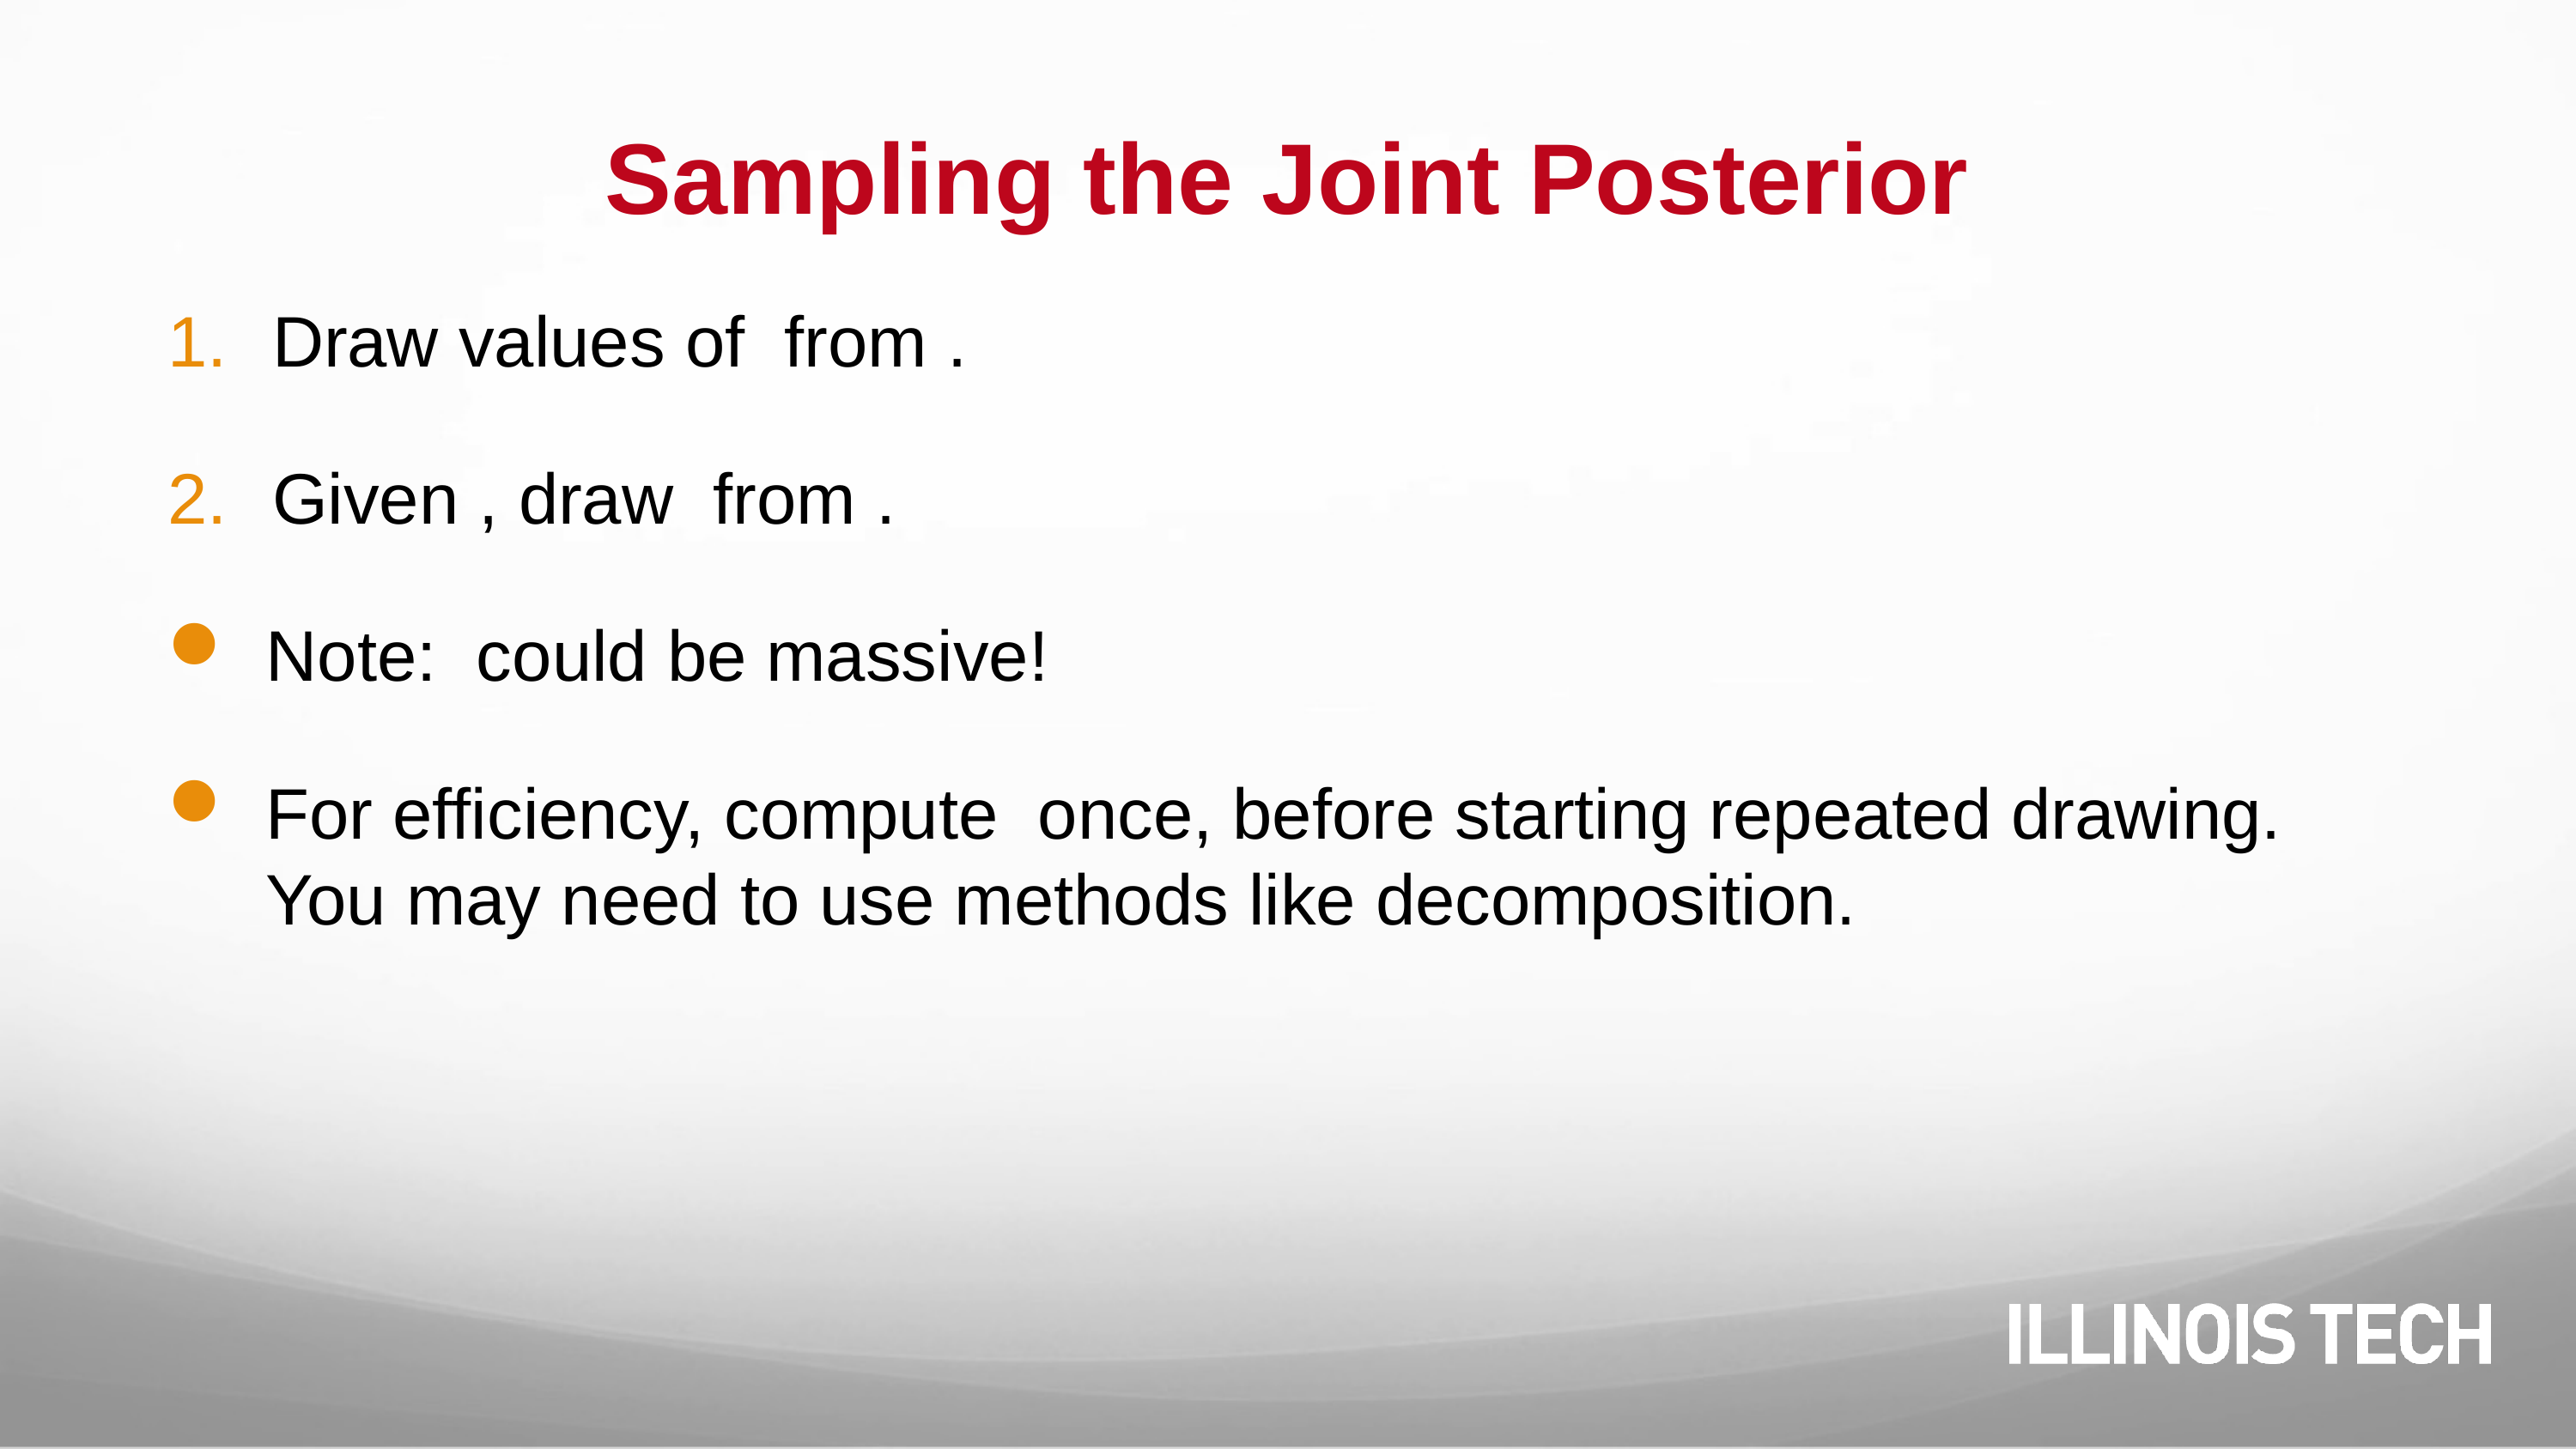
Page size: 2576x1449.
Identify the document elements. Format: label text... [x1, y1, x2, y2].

picture [0, 0, 2576, 1449]
title Sampling the Joint Posterior [155, 22, 2421, 241]
